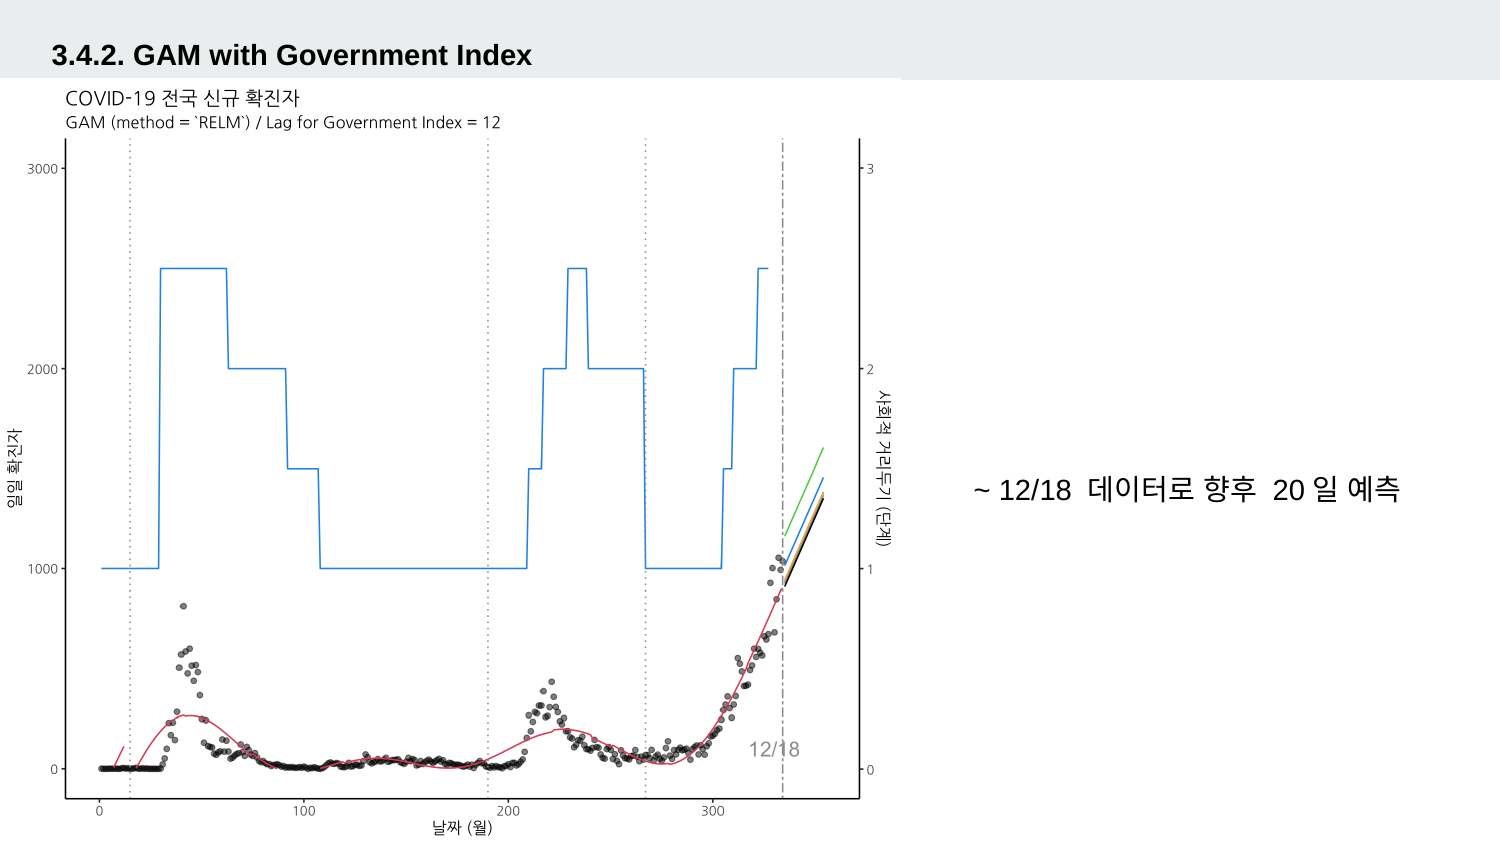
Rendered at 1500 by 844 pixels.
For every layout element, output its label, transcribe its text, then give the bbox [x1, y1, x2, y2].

text_box ~ 12/18 데이터로 향후 20일 예측 [958, 463, 1417, 514]
picture [0, 78, 903, 844]
text_box 3.4.2. GAM with Government Index [36, 28, 548, 77]
